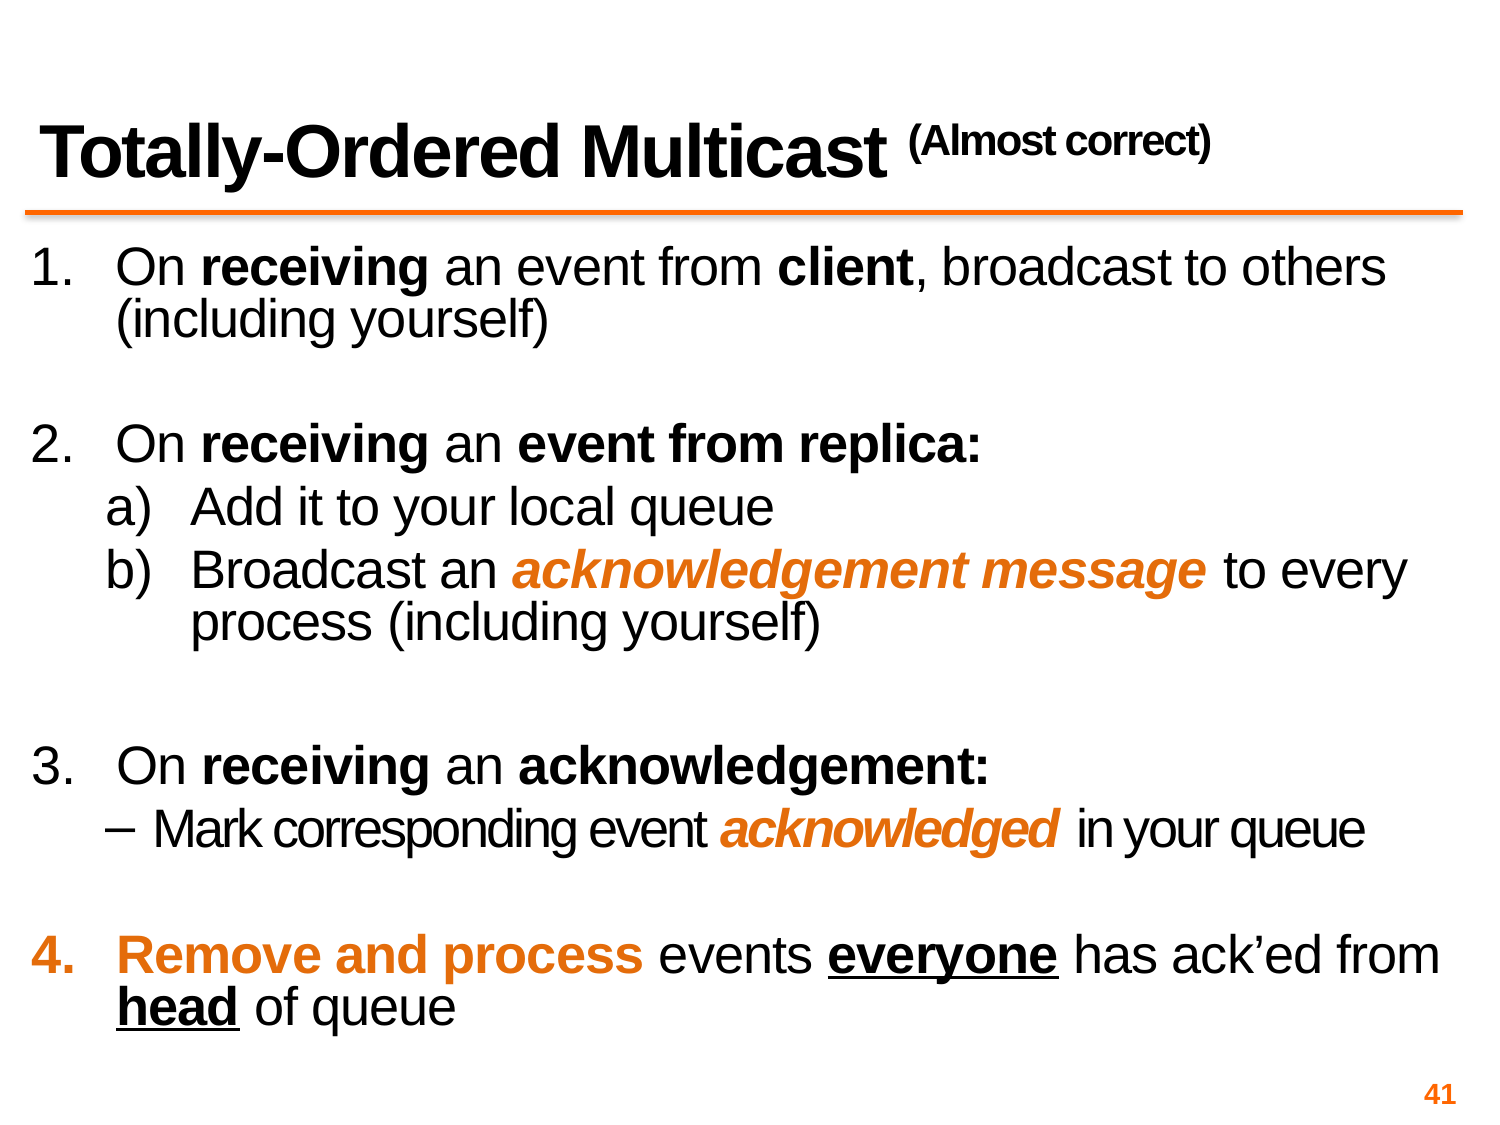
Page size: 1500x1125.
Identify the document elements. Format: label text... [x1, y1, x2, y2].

title Totally-Ordered Multicast (Almost correct) [24, 24, 1463, 201]
slide_number 41 [1112, 1074, 1463, 1110]
list On receiving an event from client, broadcast to others (including yourself) On receiving an event from replica: Add it to your local queue Broadcast an acknowledgement message to every process (including yourself) On receiving an acknowledgement: Mark corresponding event acknowledged in your queue Remove and process events everyone has ack’ed from head of queue [24, 237, 1463, 1063]
